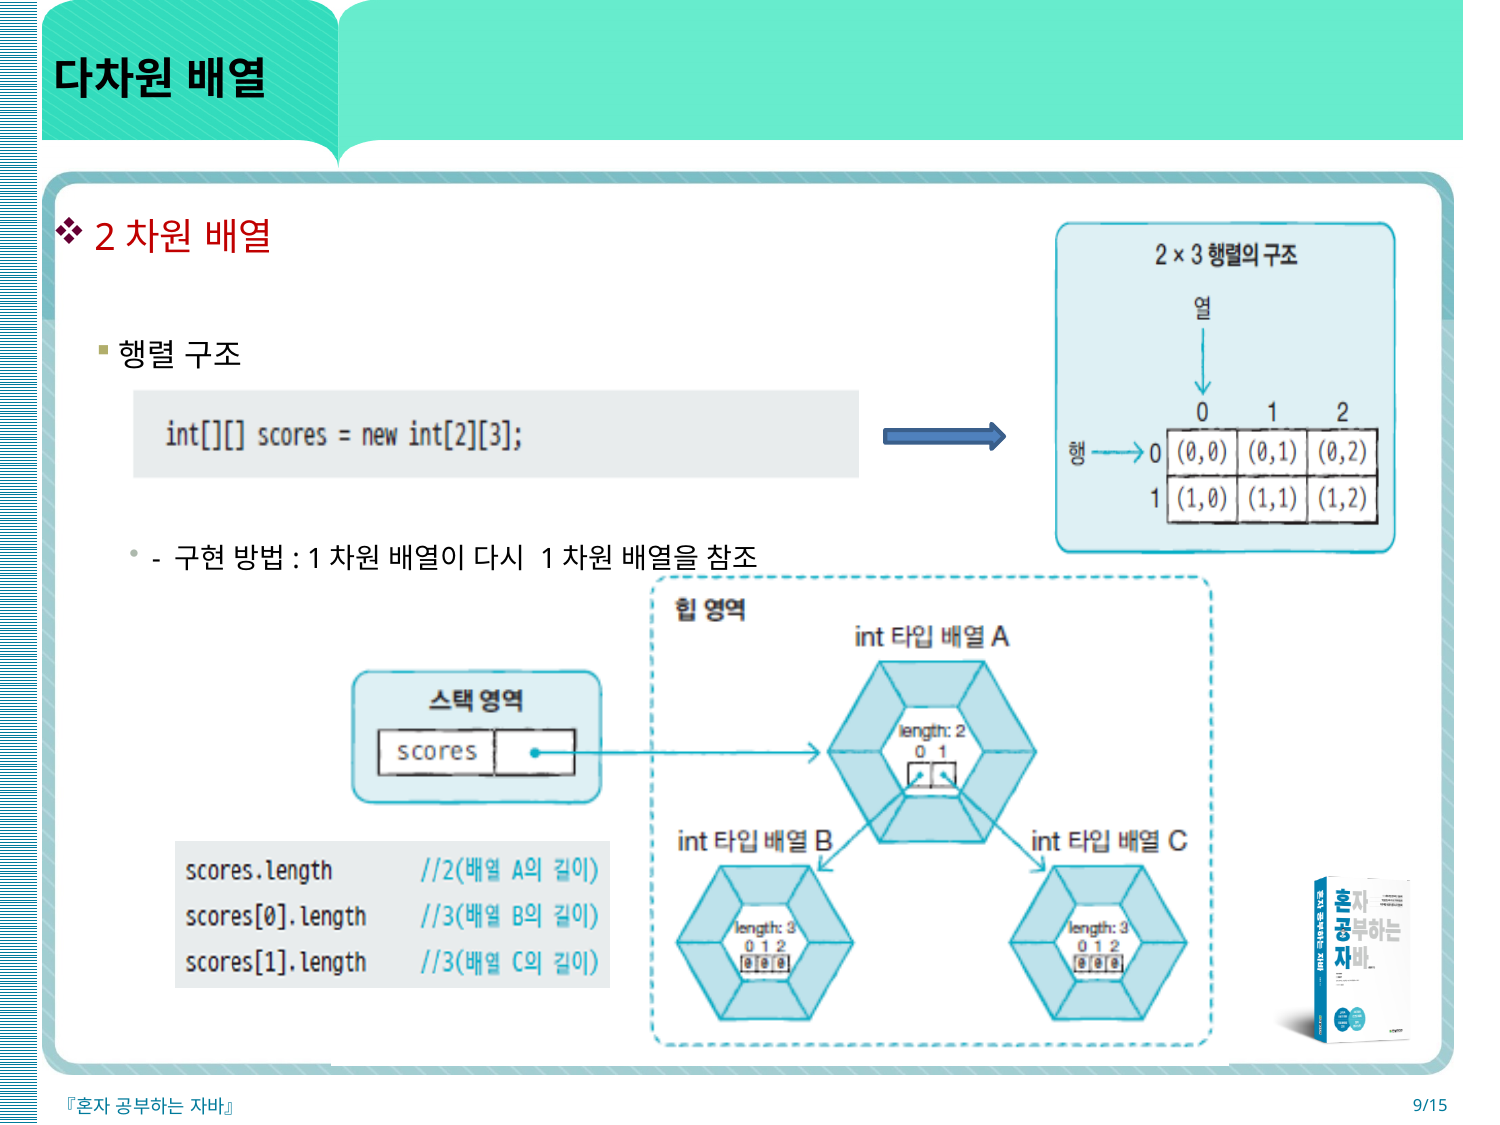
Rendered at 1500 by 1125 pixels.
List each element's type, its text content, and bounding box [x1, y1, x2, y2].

title 다차원 배열 [39, 42, 1280, 138]
text_box [883, 421, 1007, 451]
picture [123, 376, 859, 496]
list 2차원 배열 행렬 구조 - 구현 방법: 1차원 배열이 다시 1차원 배열을 참조 [37, 152, 1463, 1091]
picture [68, 1097, 75, 1110]
picture [42, 0, 1463, 152]
picture [116, 1102, 131, 1107]
picture [225, 1102, 232, 1115]
picture [174, 212, 1402, 1066]
picture [1243, 797, 1488, 1122]
